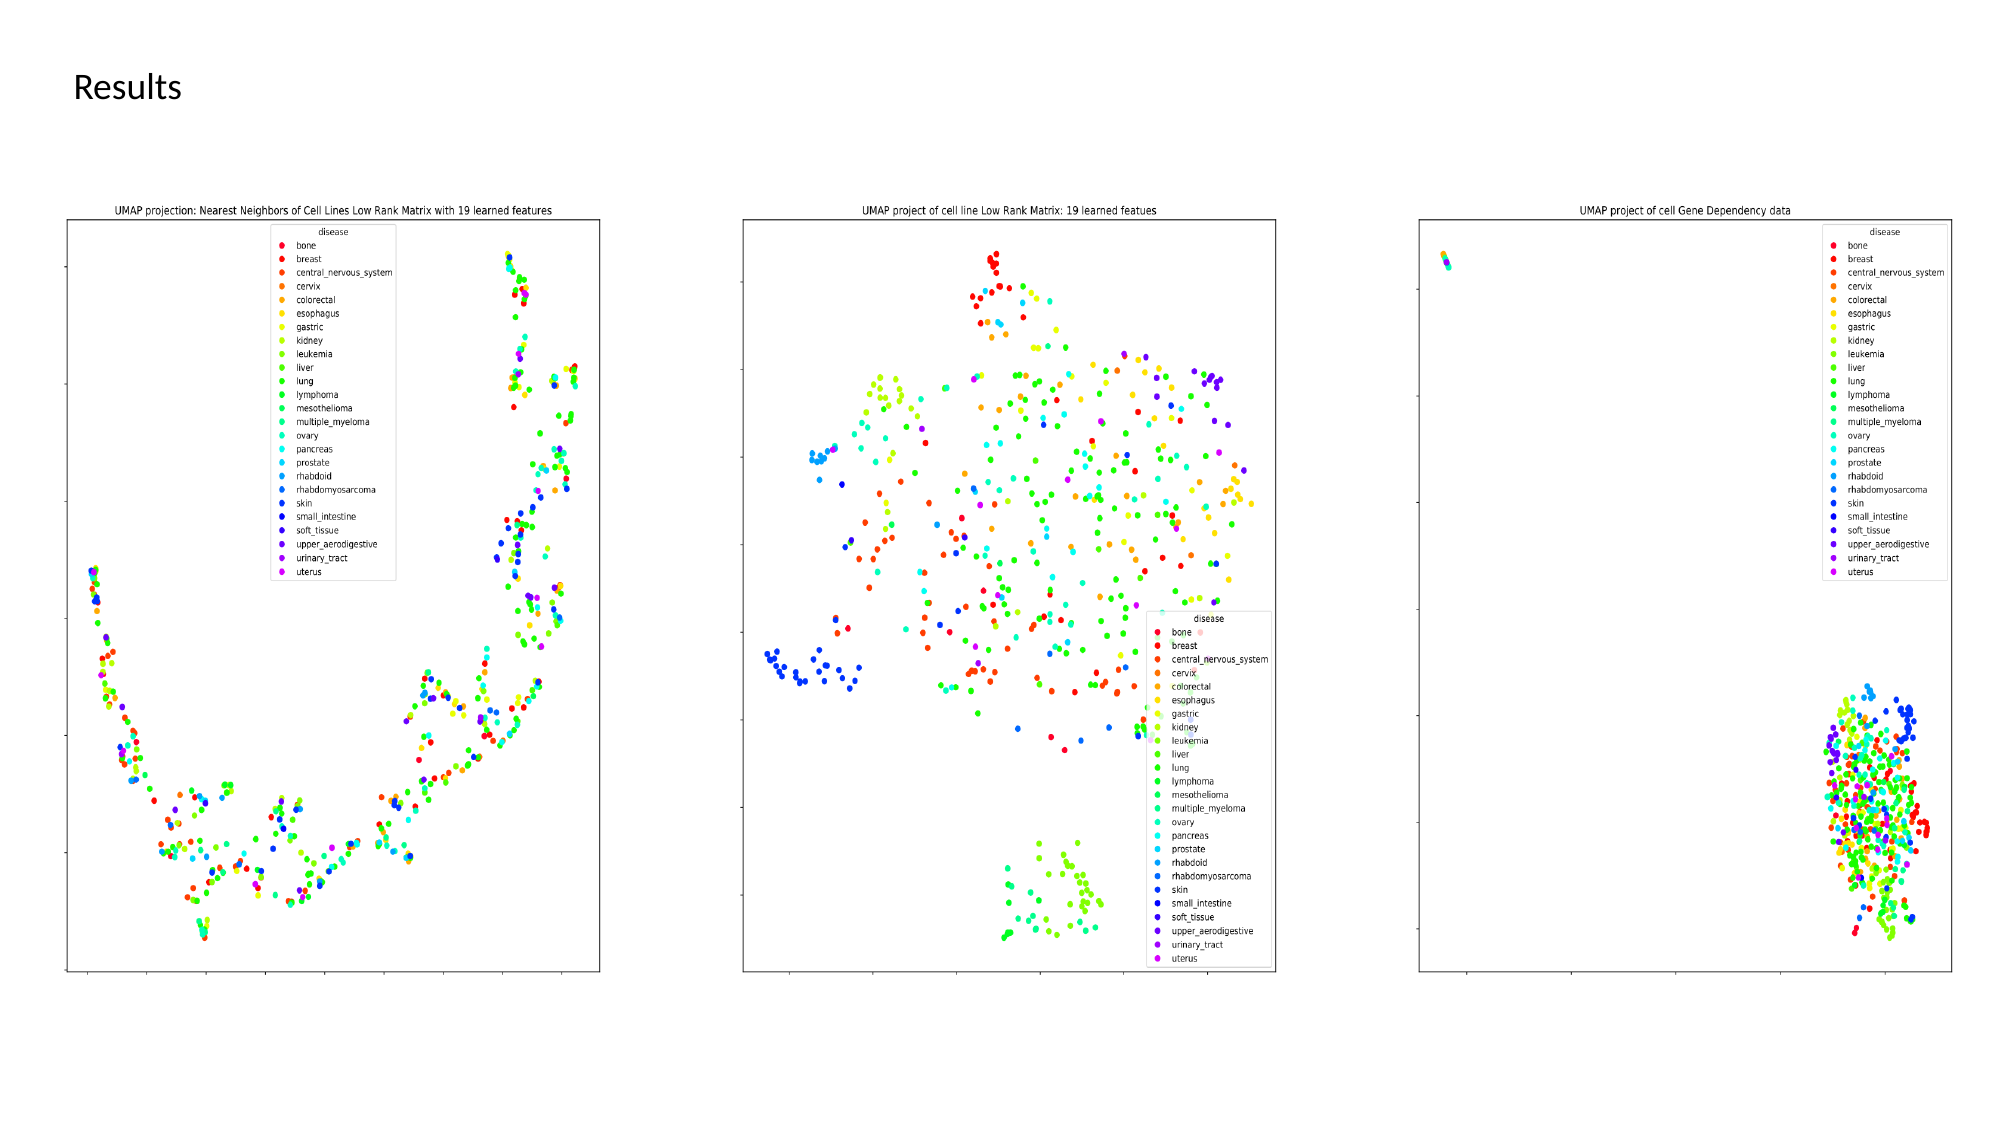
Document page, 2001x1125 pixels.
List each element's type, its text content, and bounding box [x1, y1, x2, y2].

picture [0, 100, 2000, 1094]
text_box Results [58, 54, 1815, 100]
